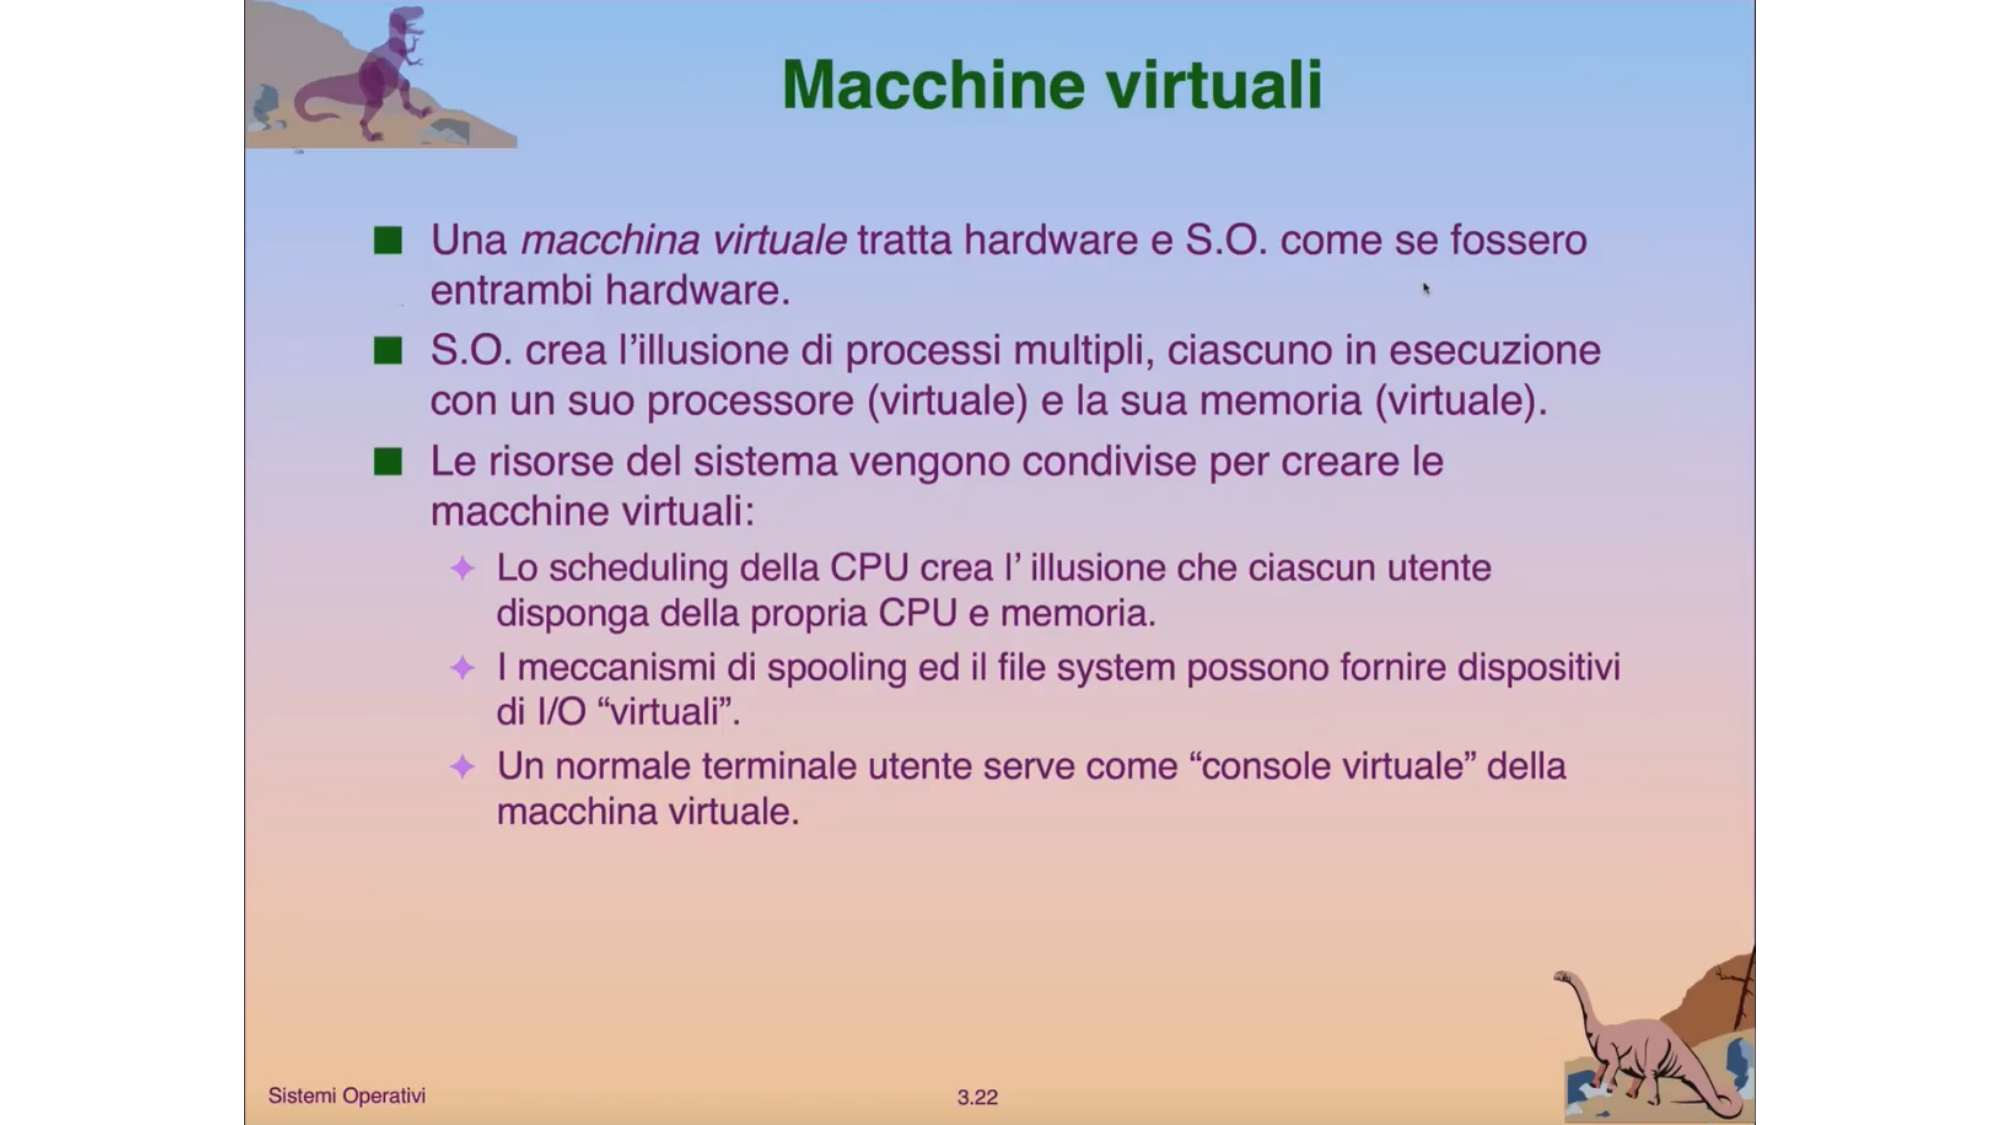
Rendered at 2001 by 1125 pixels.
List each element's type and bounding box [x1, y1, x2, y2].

picture [244, 0, 1756, 1125]
